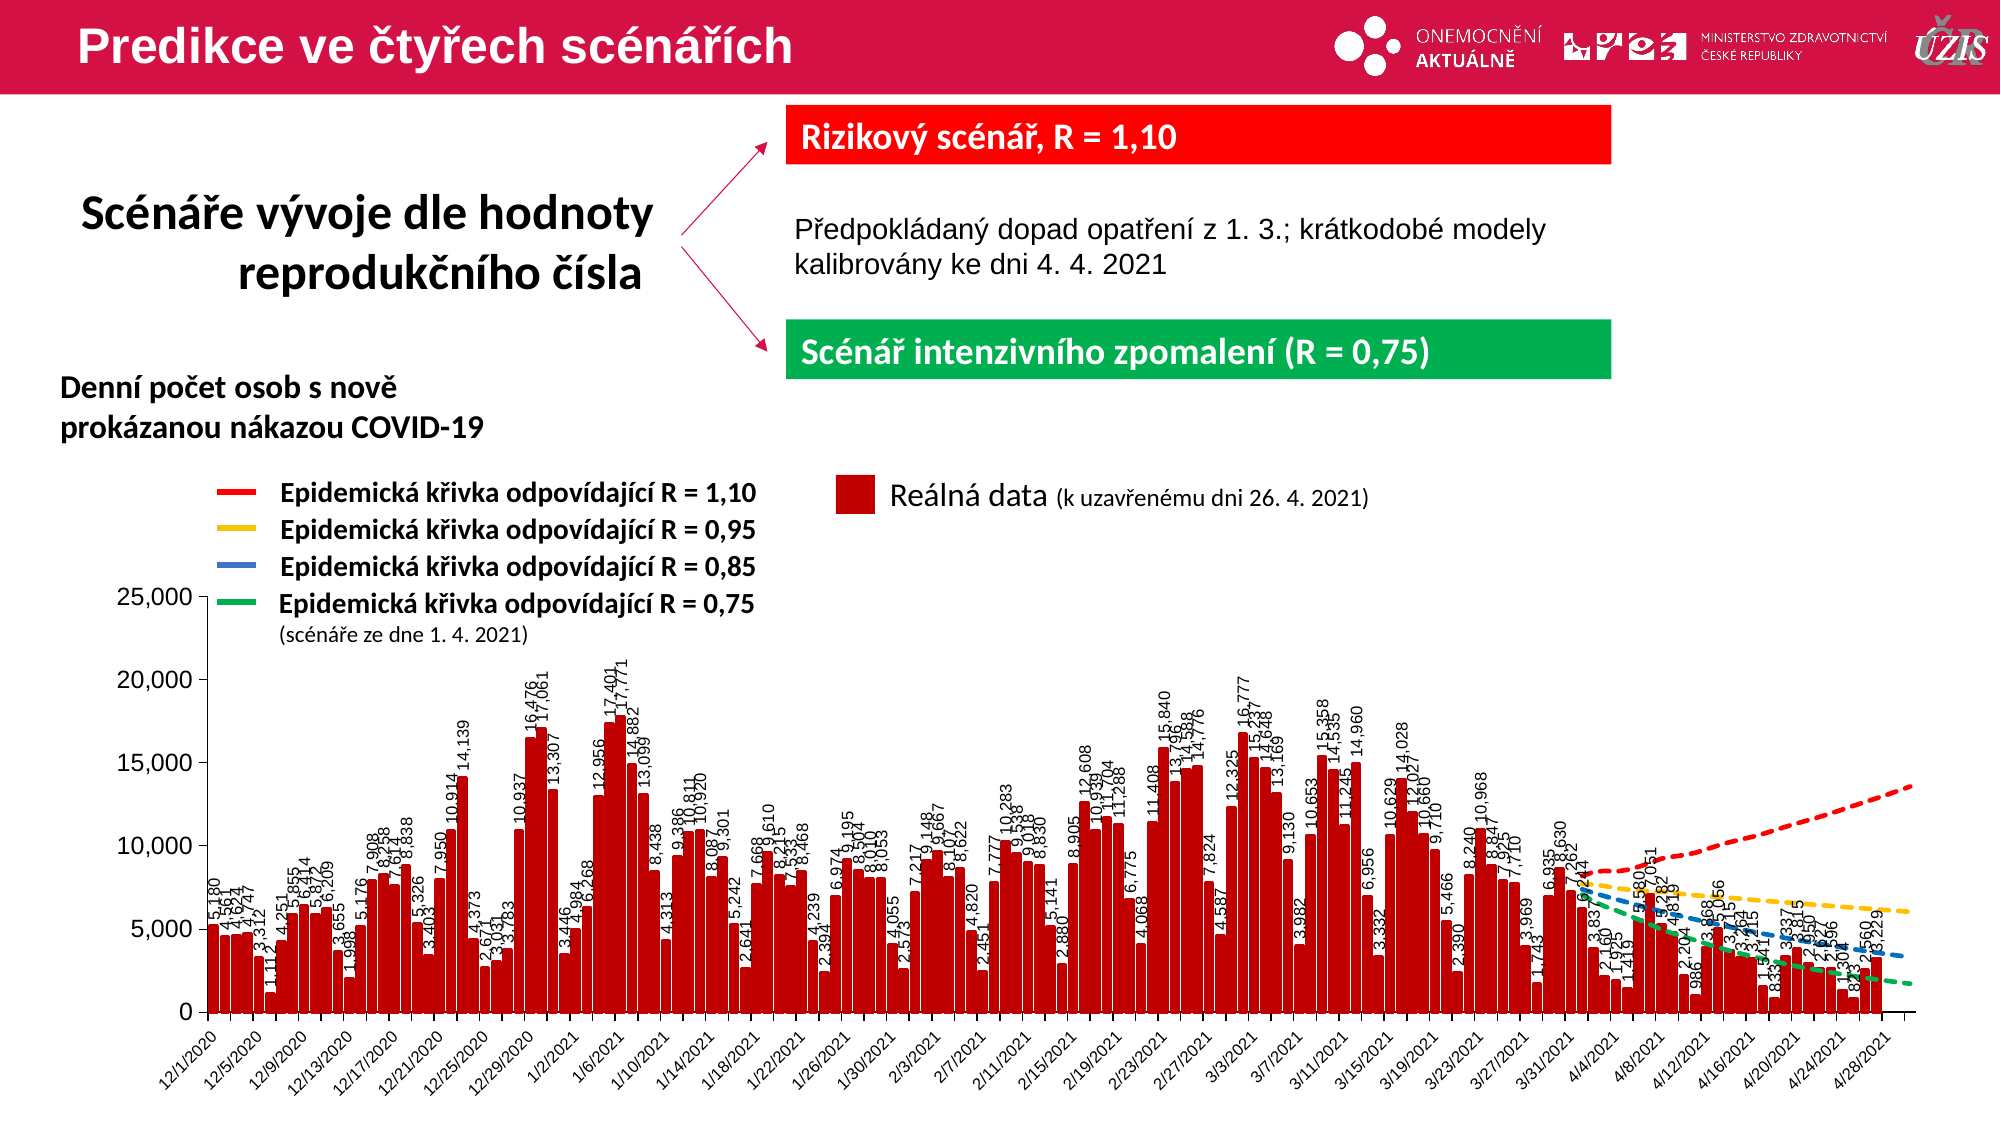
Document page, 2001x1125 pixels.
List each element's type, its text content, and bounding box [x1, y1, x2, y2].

text_box [835, 474, 875, 515]
text_box Scénáře vývoje dle hodnoty reprodukčního čísla [35, 172, 670, 307]
picture [1563, 31, 1888, 60]
text_box Epidemická křivka odpovídající R = 1,10 [265, 466, 875, 516]
title Predikce ve čtyřech scénářích [62, 0, 1277, 95]
text_box Denní počet osob s nově prokázanou nákazou COVID-19 [45, 357, 533, 453]
picture [1915, 15, 1989, 66]
text_box Epidemická křivka odpovídající R = 0,95 [265, 503, 780, 536]
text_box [681, 246, 768, 352]
text_box Rizikový scénář, R = 1,10 [786, 104, 1612, 165]
chart [91, 536, 1954, 1120]
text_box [681, 141, 768, 236]
text_box Scénář intenzivního zpomalení (R = 0,75) [786, 319, 1612, 380]
picture [1334, 16, 1542, 76]
text_box Reálná data (k uzavřenému dni 26. 4. 2021) [875, 465, 1509, 521]
text_box Předpokládaný dopad opatření z 1. 3.; krátkodobé modely kalibrovány ke dni 4. 4. 2021 [779, 203, 1666, 288]
